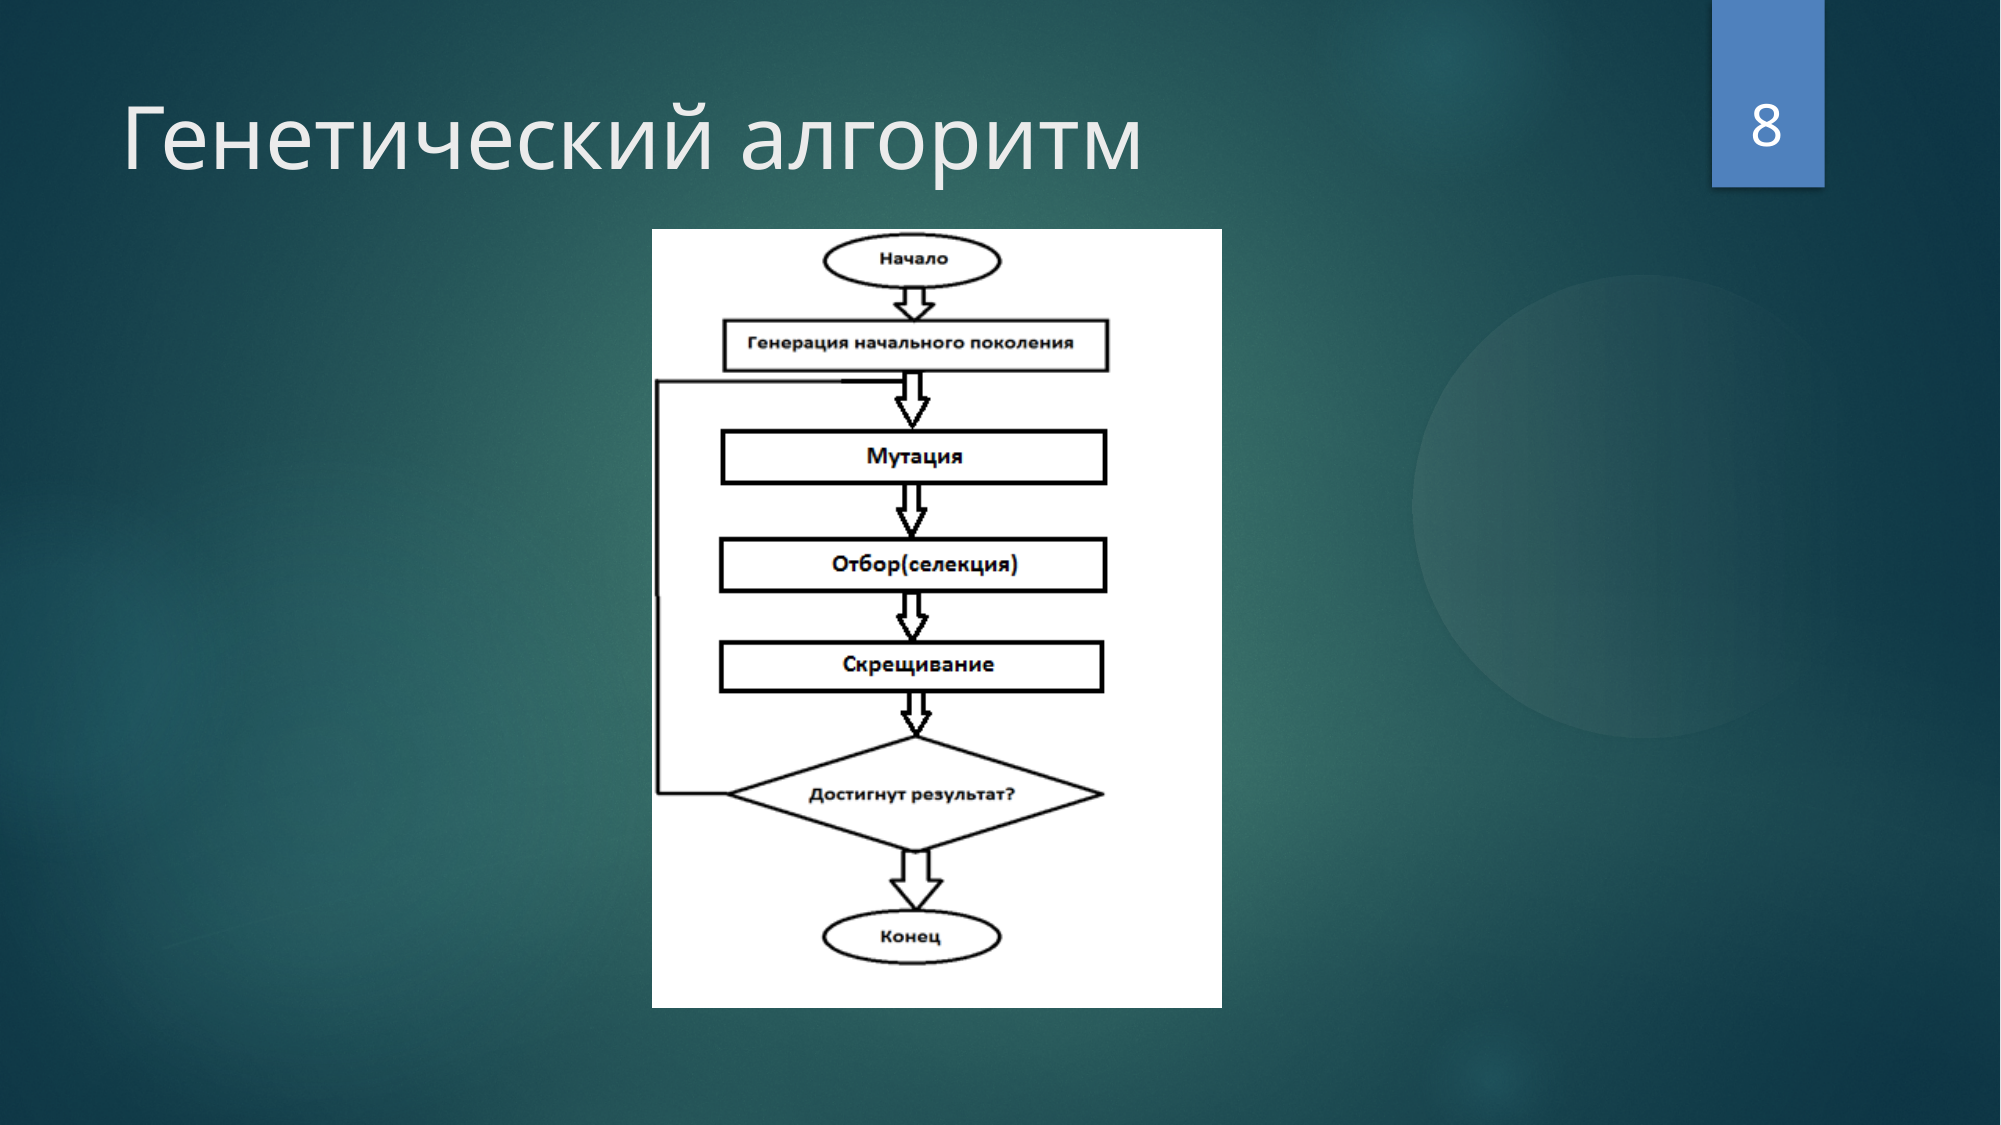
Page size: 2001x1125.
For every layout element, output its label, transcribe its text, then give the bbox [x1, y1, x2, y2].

picture [0, 0, 2001, 1125]
text_box <number> [1698, 48, 1836, 175]
text_box Генетический алгоритм [106, 74, 1649, 304]
